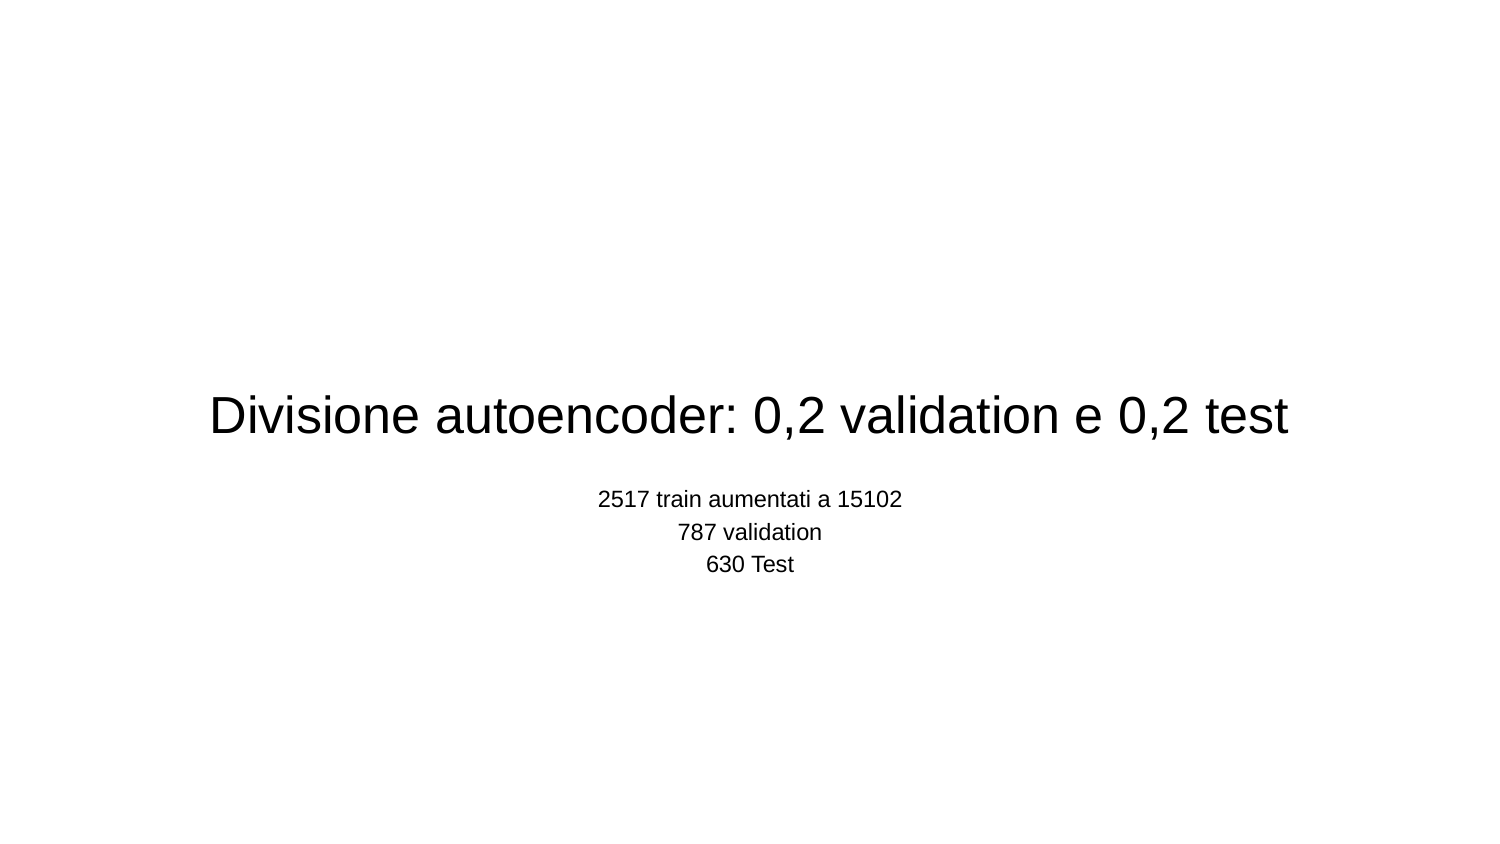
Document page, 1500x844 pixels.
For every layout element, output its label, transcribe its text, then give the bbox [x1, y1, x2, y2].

subtitle 2517 train aumentati a 15102 787 validation 630 Test [51, 464, 1449, 595]
title Divisione autoencoder: 0,2 validation e 0,2 test [51, 122, 1449, 459]
